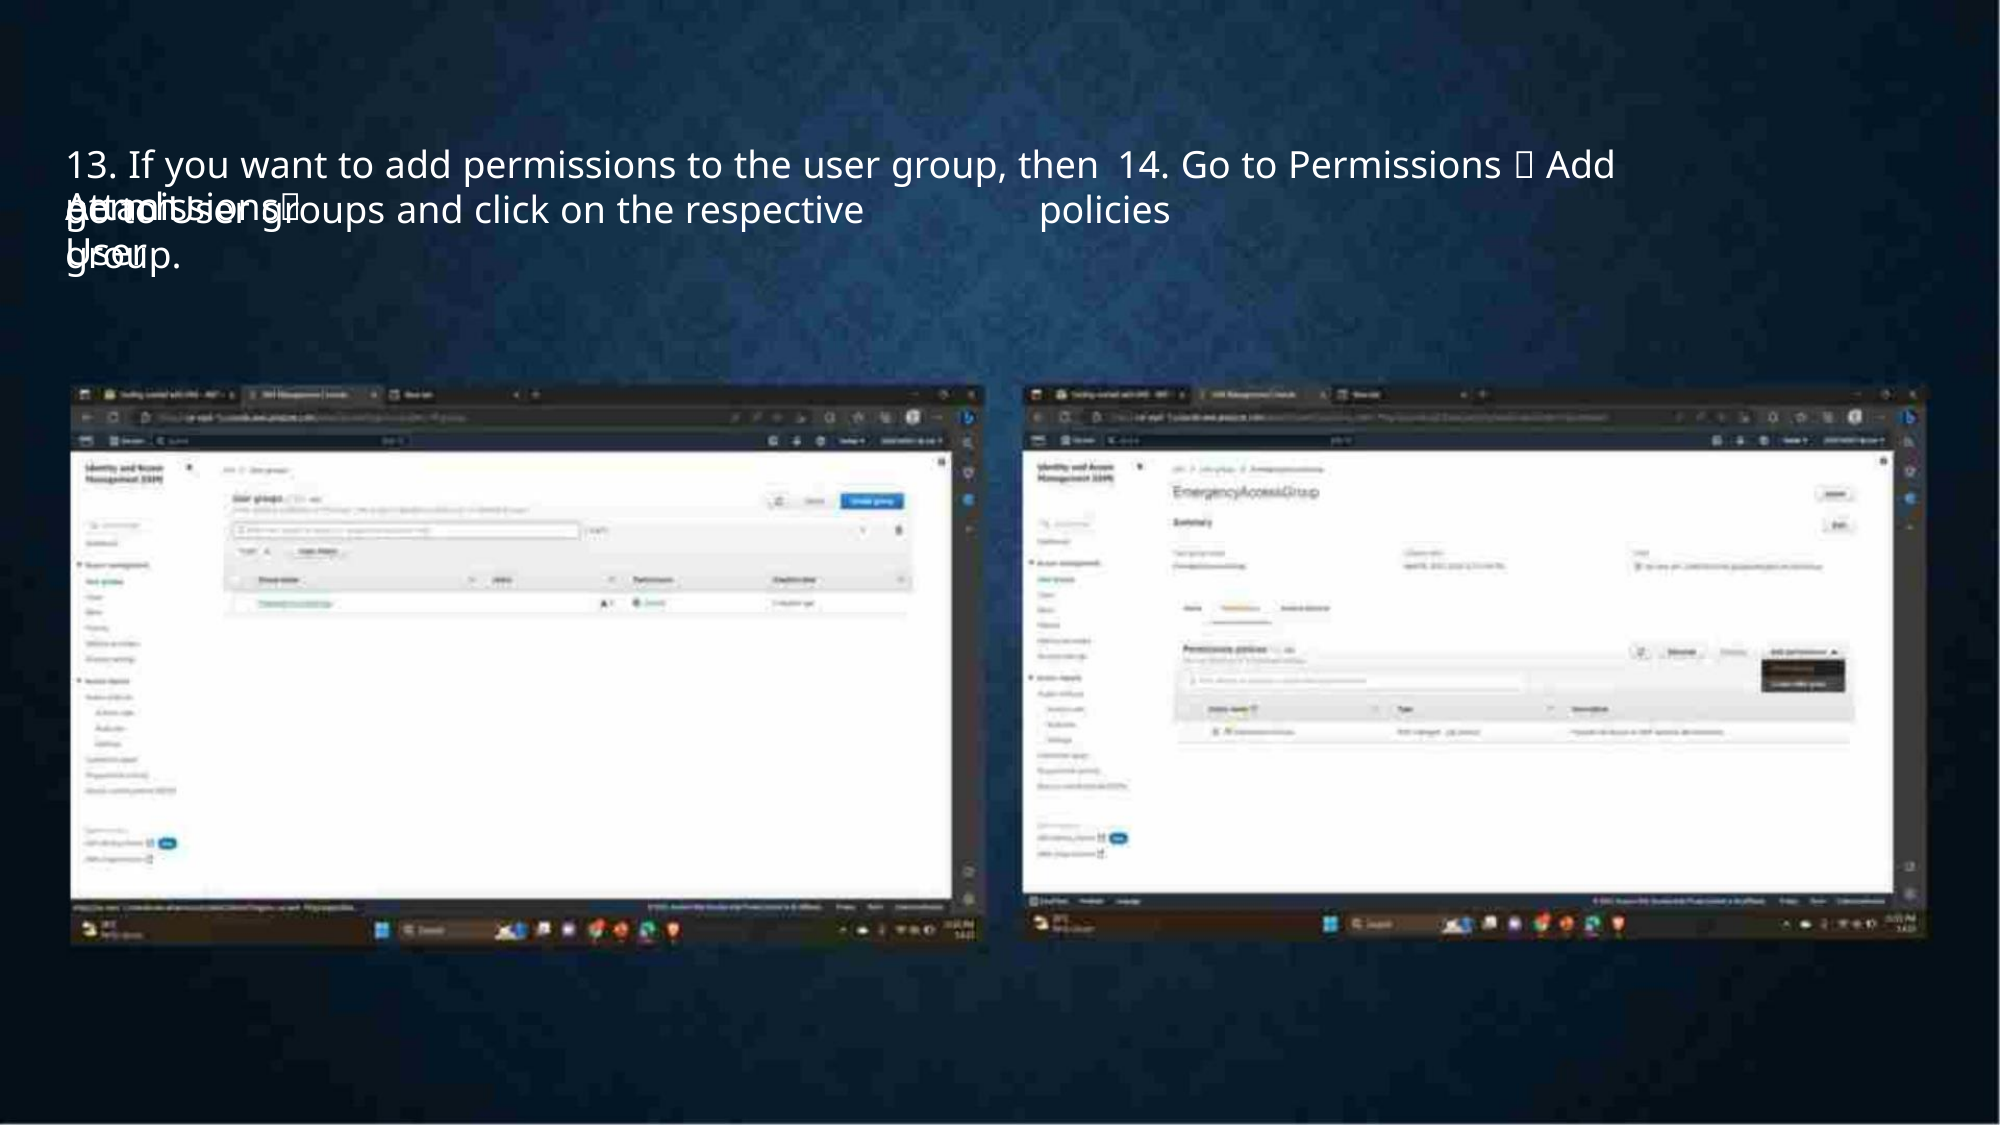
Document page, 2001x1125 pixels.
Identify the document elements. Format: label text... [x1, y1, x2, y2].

text_box go to User groups and click on the respective User [64, 189, 951, 273]
text_box policies [1038, 189, 1204, 232]
text_box 13. If you want to add permissions to the user group, then 14. Go to Permissions  Add permissions [64, 144, 1856, 228]
text_box [0, 0, 2000, 1125]
text_box group. [64, 234, 207, 277]
